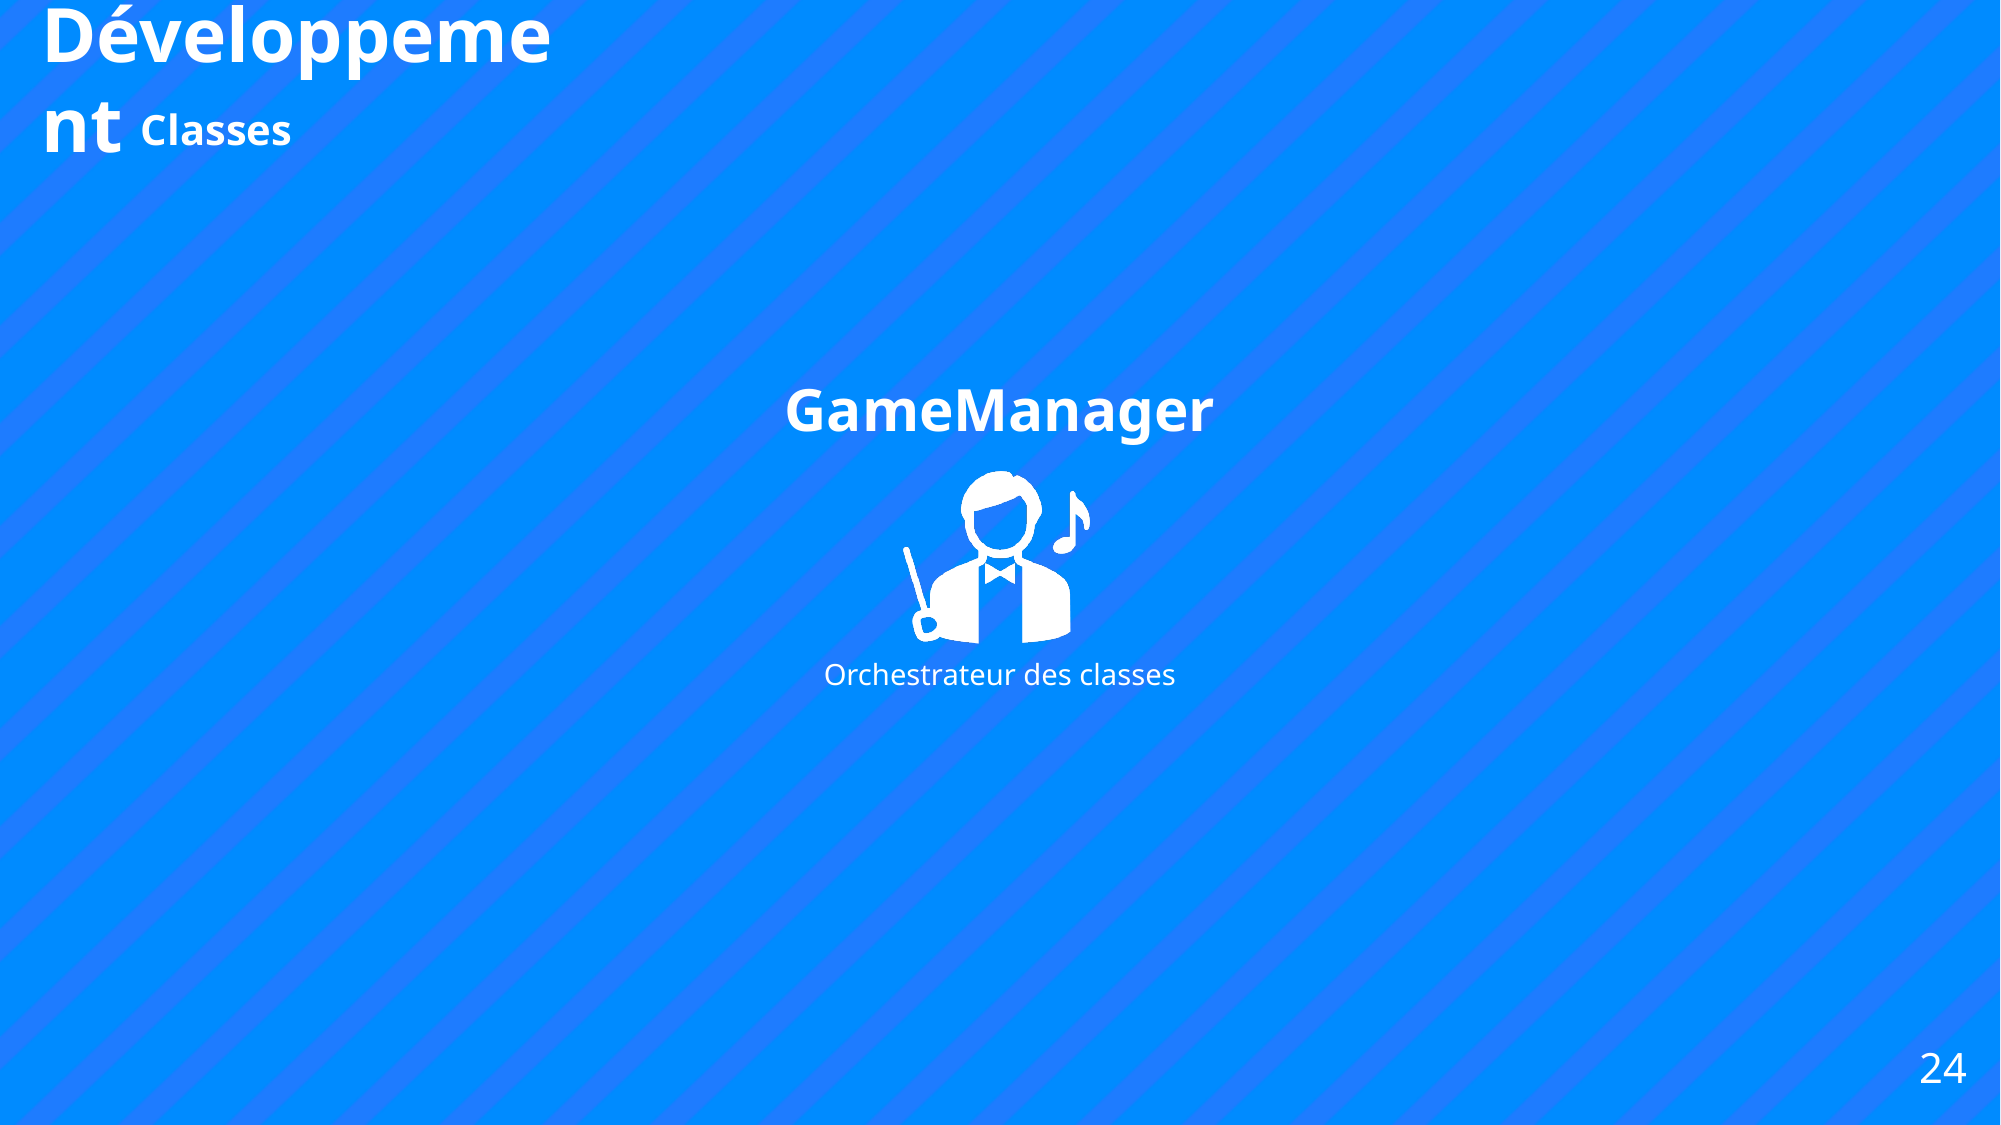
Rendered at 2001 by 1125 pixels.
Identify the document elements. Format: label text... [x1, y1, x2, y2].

slide_number 24 [1532, 1040, 1983, 1100]
text_box Classes [126, 96, 494, 162]
text_box Développement [26, 24, 616, 131]
picture [0, 0, 2001, 1125]
text_box Orchestrateur des classes [666, 649, 1334, 699]
text_box GameManager [749, 365, 1251, 451]
